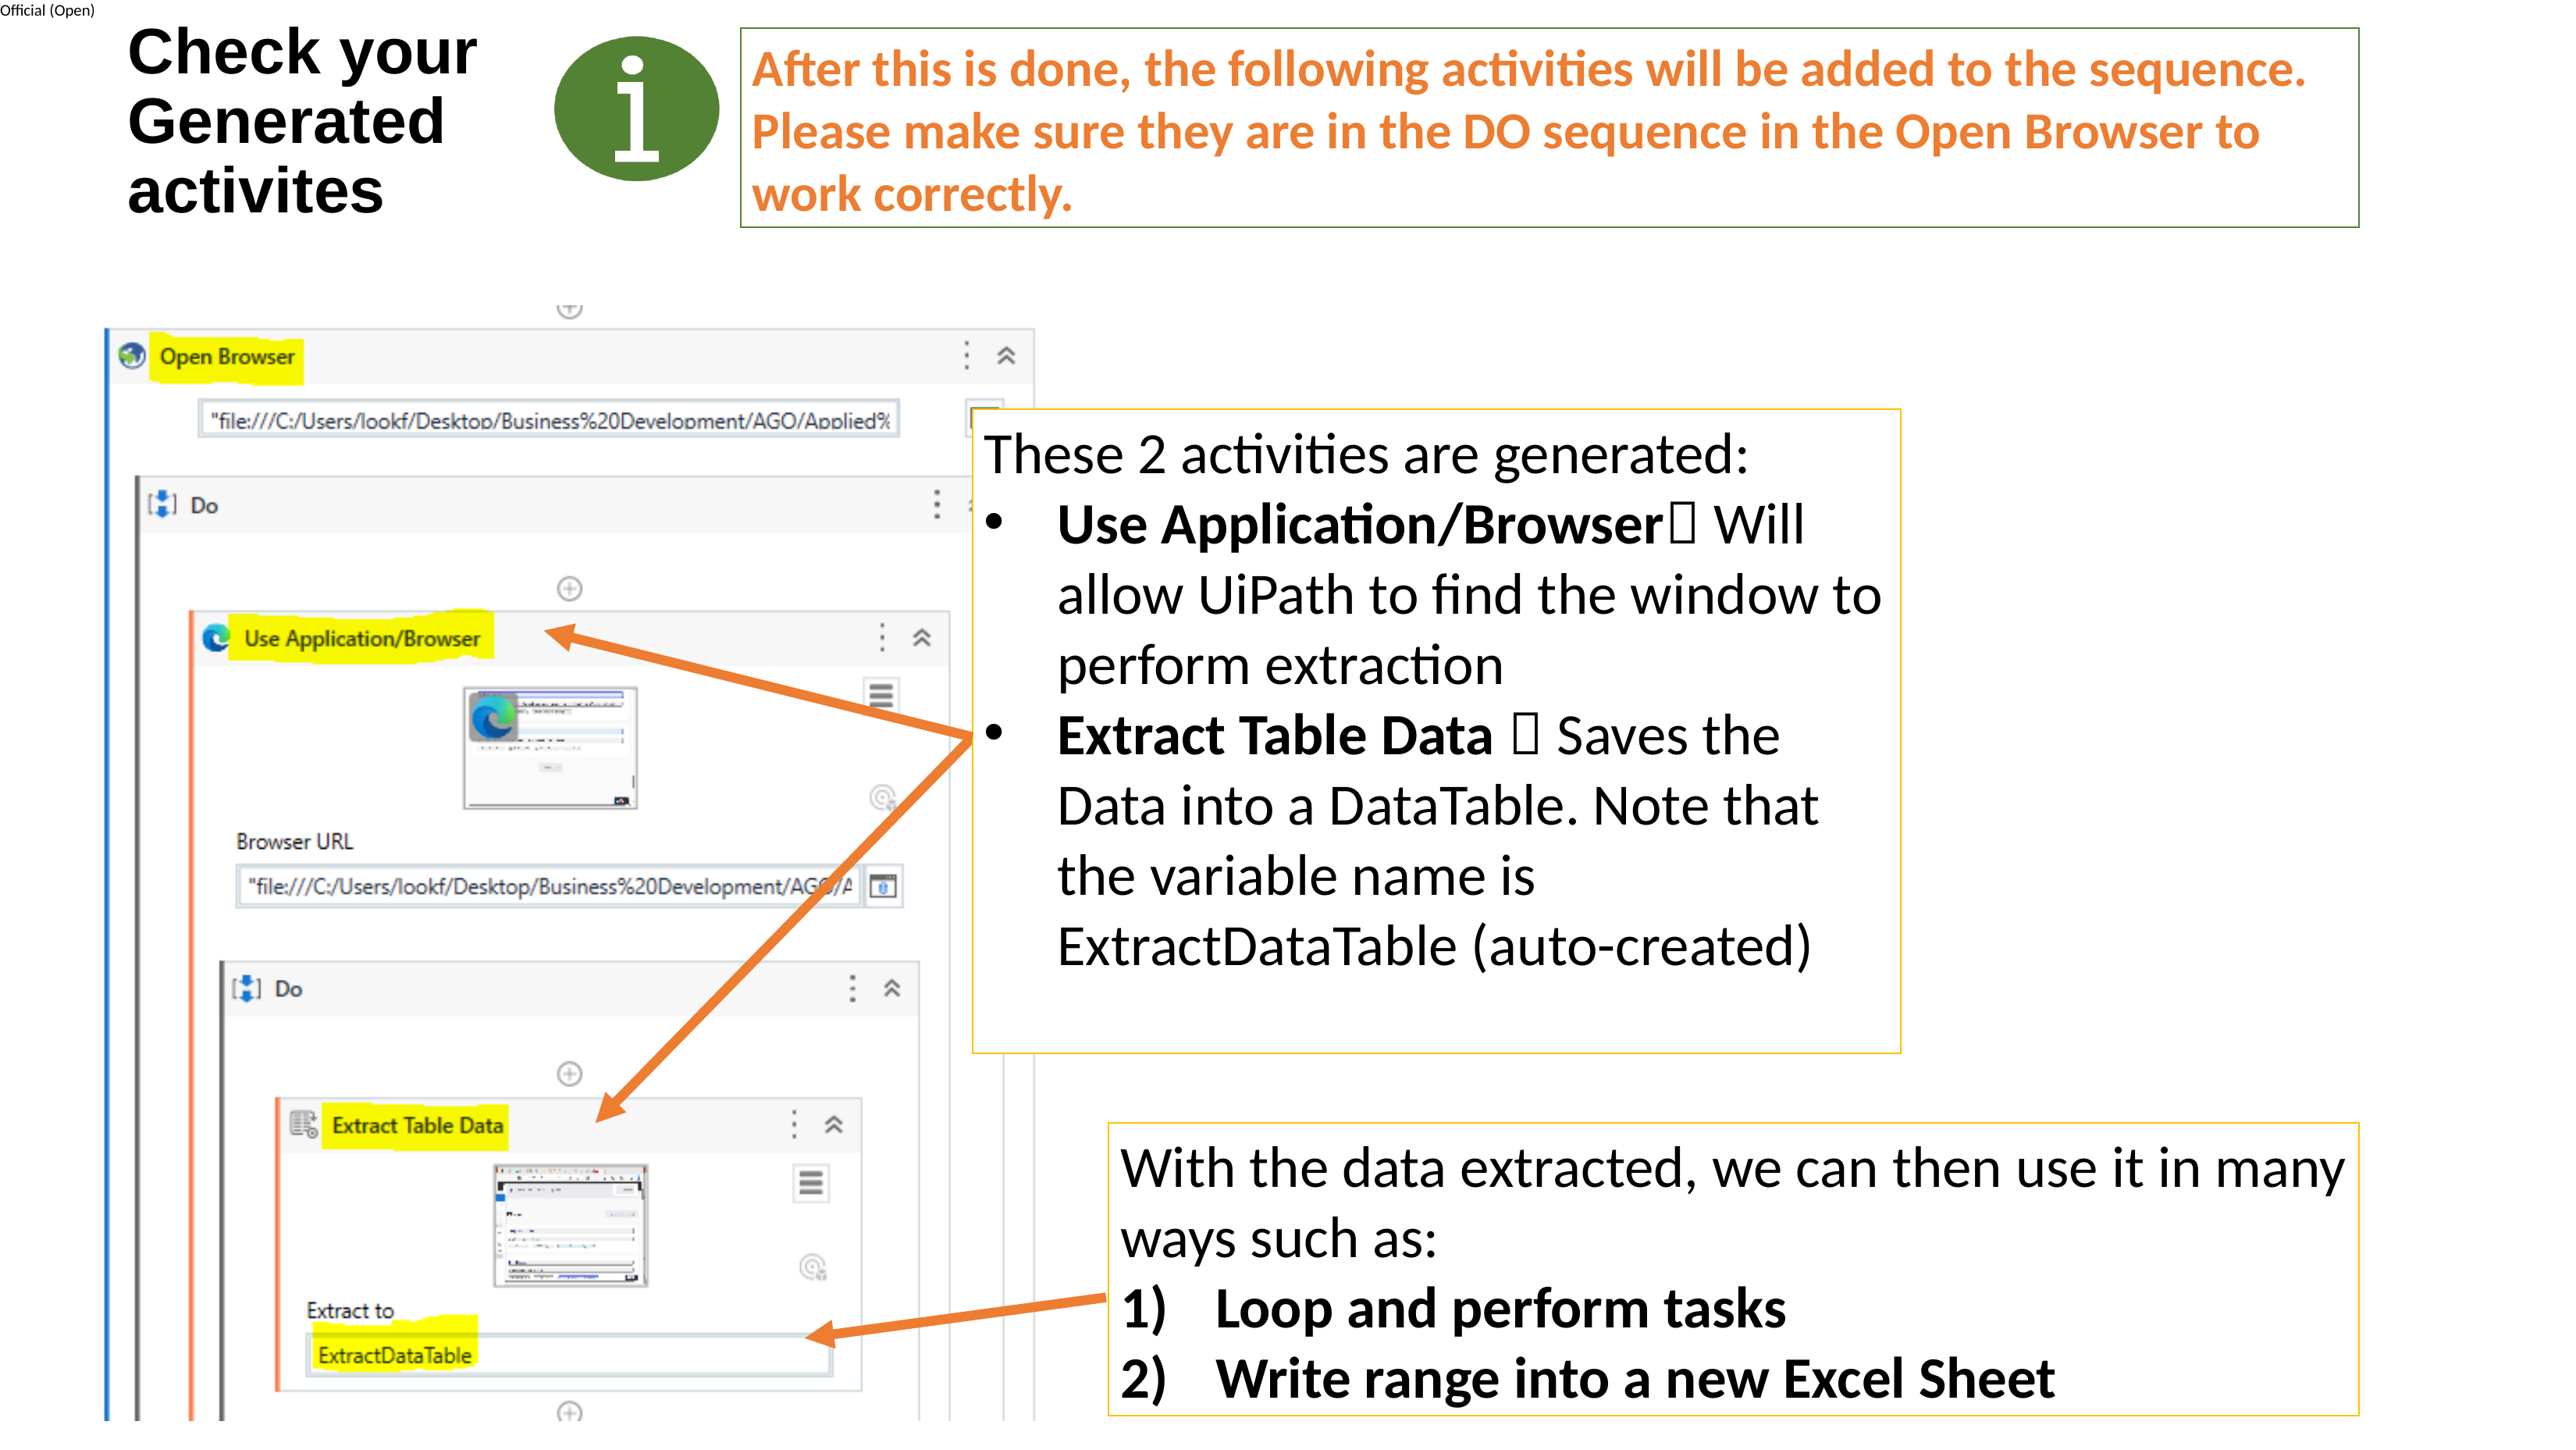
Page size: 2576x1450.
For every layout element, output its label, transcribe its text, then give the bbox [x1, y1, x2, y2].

text_box With the data extracted, we can then use it in many ways such as: Loop and perform tasks Write range into a new Excel Sheet [1108, 1122, 2360, 1416]
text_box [804, 1297, 1107, 1338]
picture [85, 305, 1050, 1421]
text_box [595, 408, 1901, 1124]
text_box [532, 17, 2360, 230]
text_box Check your Generated activites [116, 12, 784, 179]
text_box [543, 630, 973, 737]
